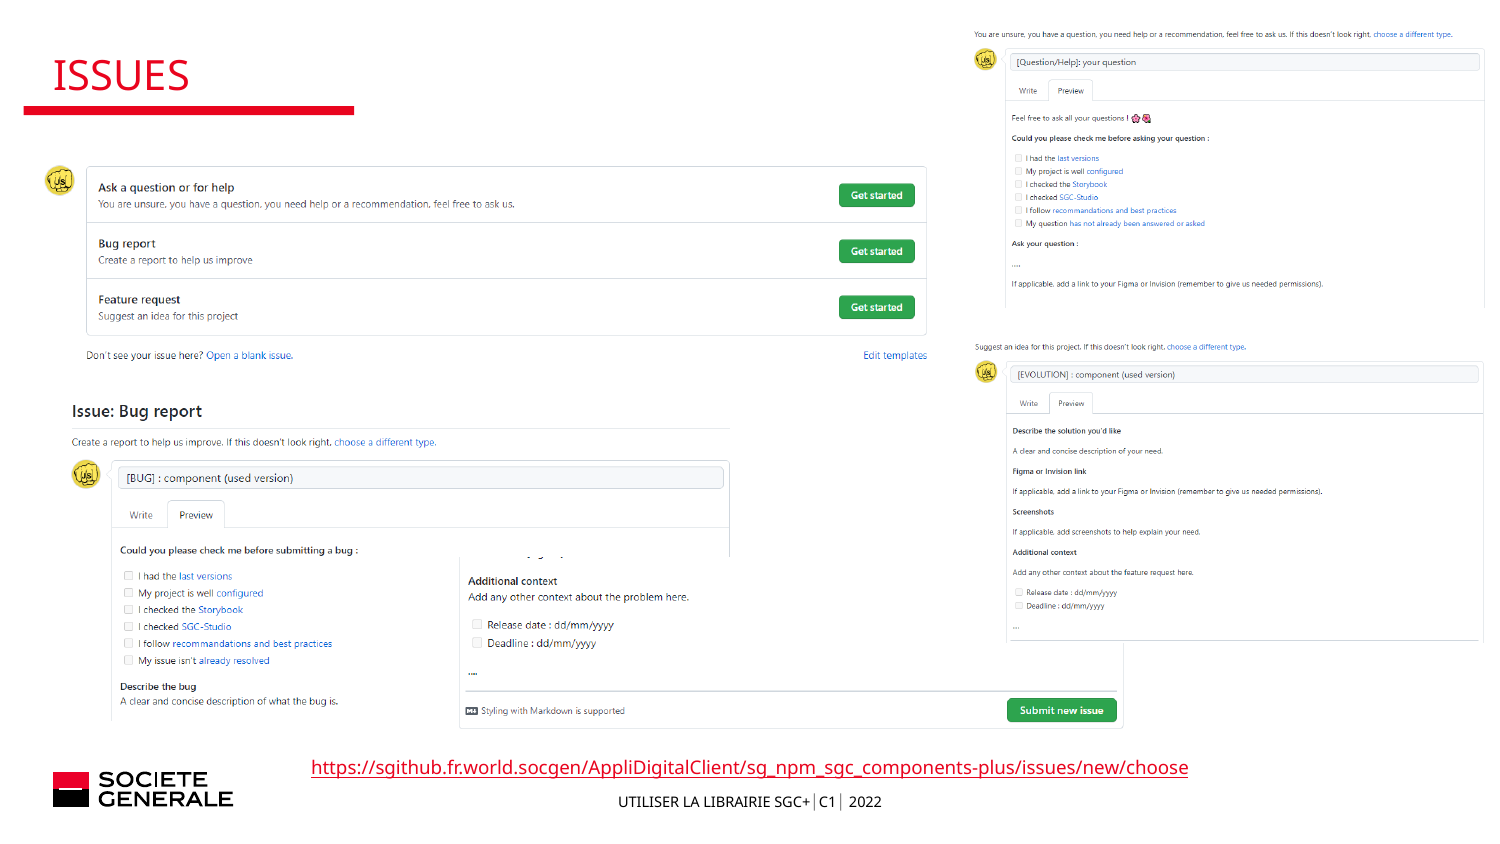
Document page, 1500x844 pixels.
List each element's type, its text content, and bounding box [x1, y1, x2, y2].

text_box https://sgithub.fr.world.socgen/AppliDigitalClient/sg_npm_sgc_components-plus/issues/new/choose [305, 750, 1194, 788]
title Issues [53, 58, 960, 98]
picture [29, 28, 1492, 750]
